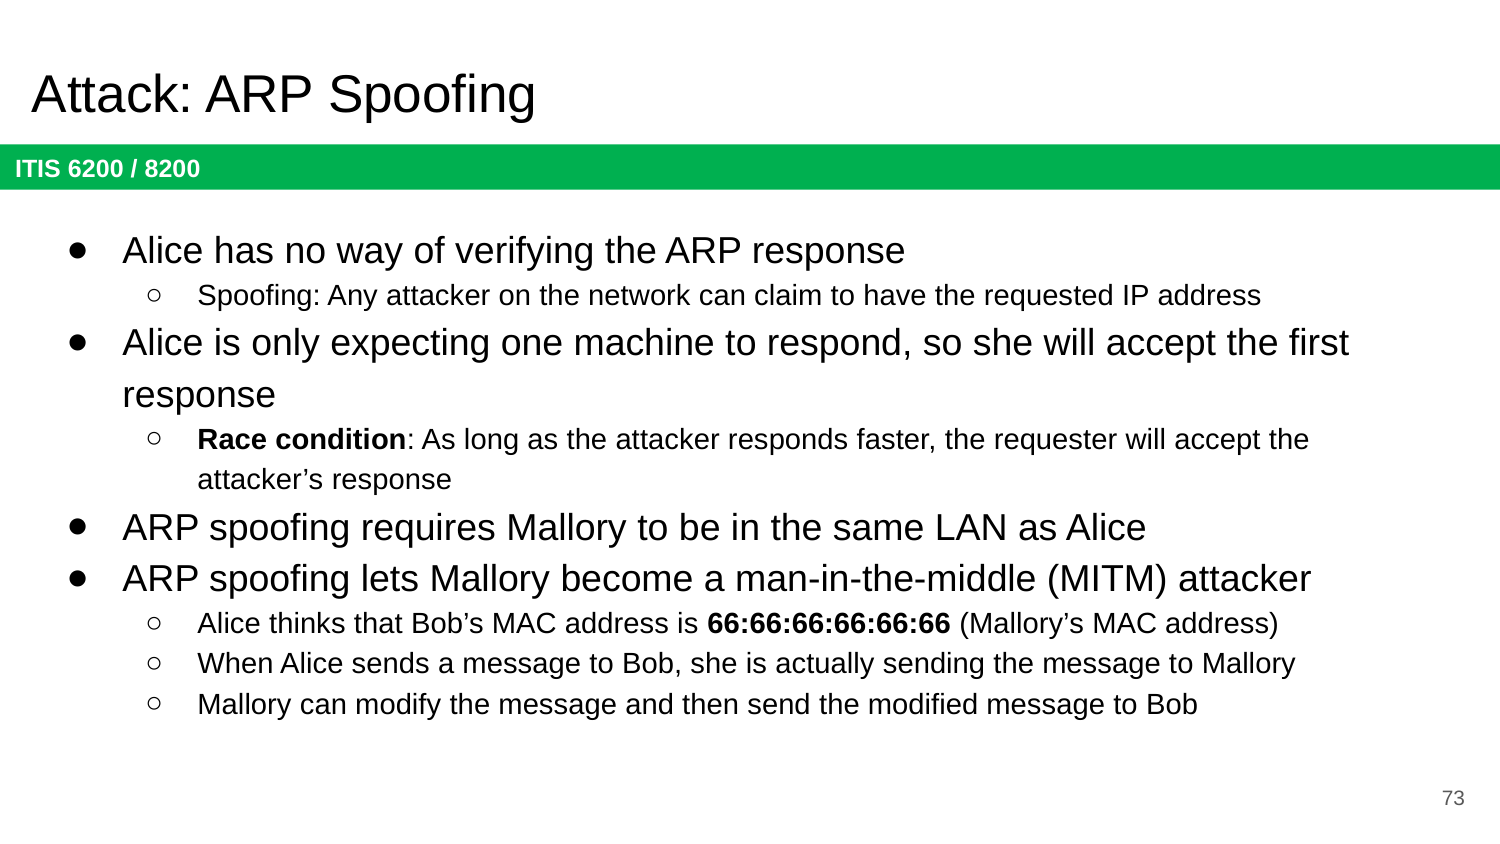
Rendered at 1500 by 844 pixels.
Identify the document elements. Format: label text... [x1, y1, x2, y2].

list Alice has no way of verifying the ARP response Spoofing: Any attacker on the network can claim to have the requested IP address Alice is only expecting one machine to respond, so she will accept the first response Race condition: As long as the attacker responds faster, the requester will accept the attacker’s response ARP spoofing requires Mallory to be in the same LAN as Alice ARP spoofing lets Mallory become a man-in-the-middle (MITM) attacker Alice thinks that Bob’s MAC address is 66:66:66:66:66:66 (Mallory’s MAC address) When Alice sends a message to Bob, she is actually sending the message to Mallory Mallory can modify the message and then send the modified message to Bob [32, 204, 1431, 823]
slide_number 73 [1389, 764, 1480, 830]
title Attack: ARP Spoofing [16, 44, 1415, 139]
